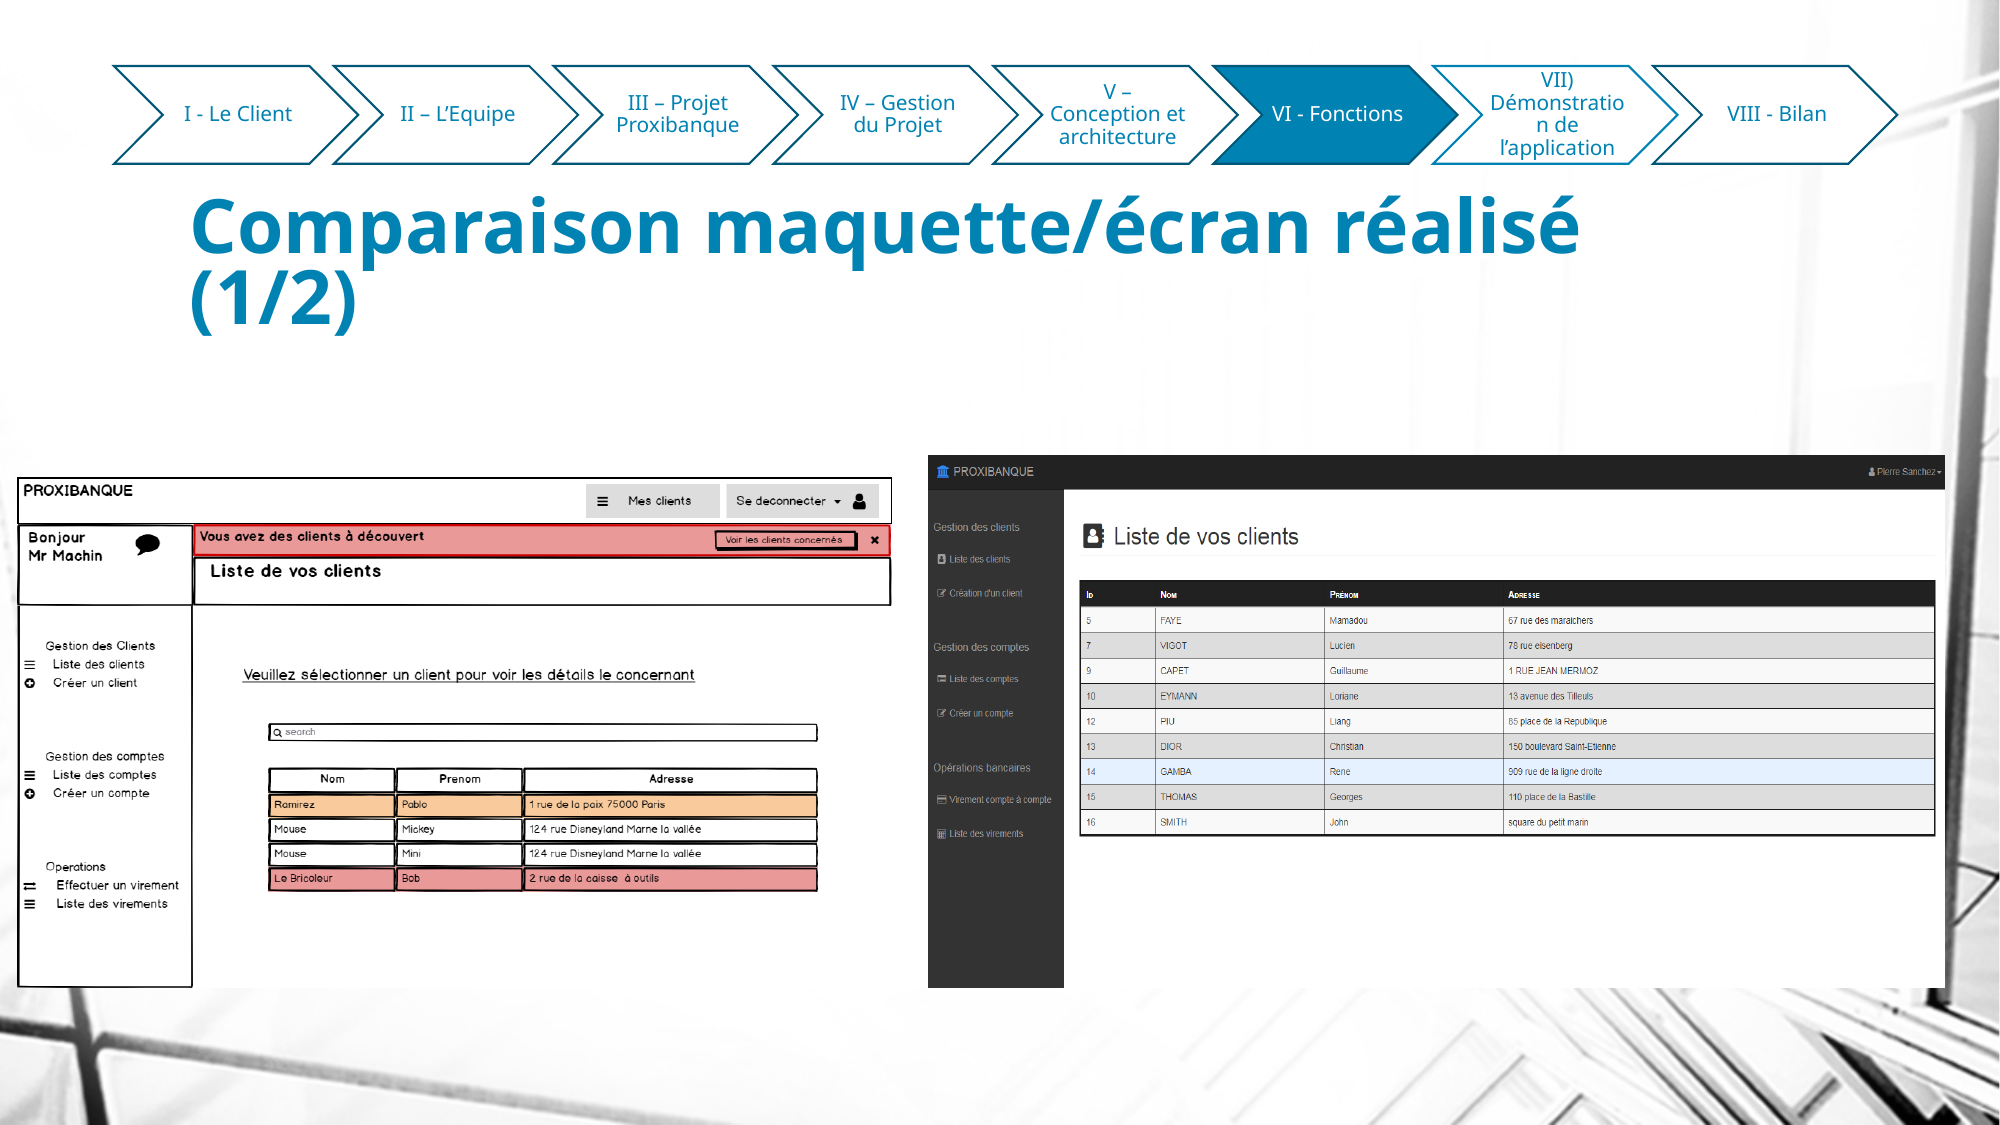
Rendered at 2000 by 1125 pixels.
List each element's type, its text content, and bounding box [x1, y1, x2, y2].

picture [0, 0, 2000, 1125]
title Comparaison maquette/écran réalisé (1/2) [174, 227, 1673, 347]
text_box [113, 2, 1898, 227]
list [17, 477, 891, 988]
